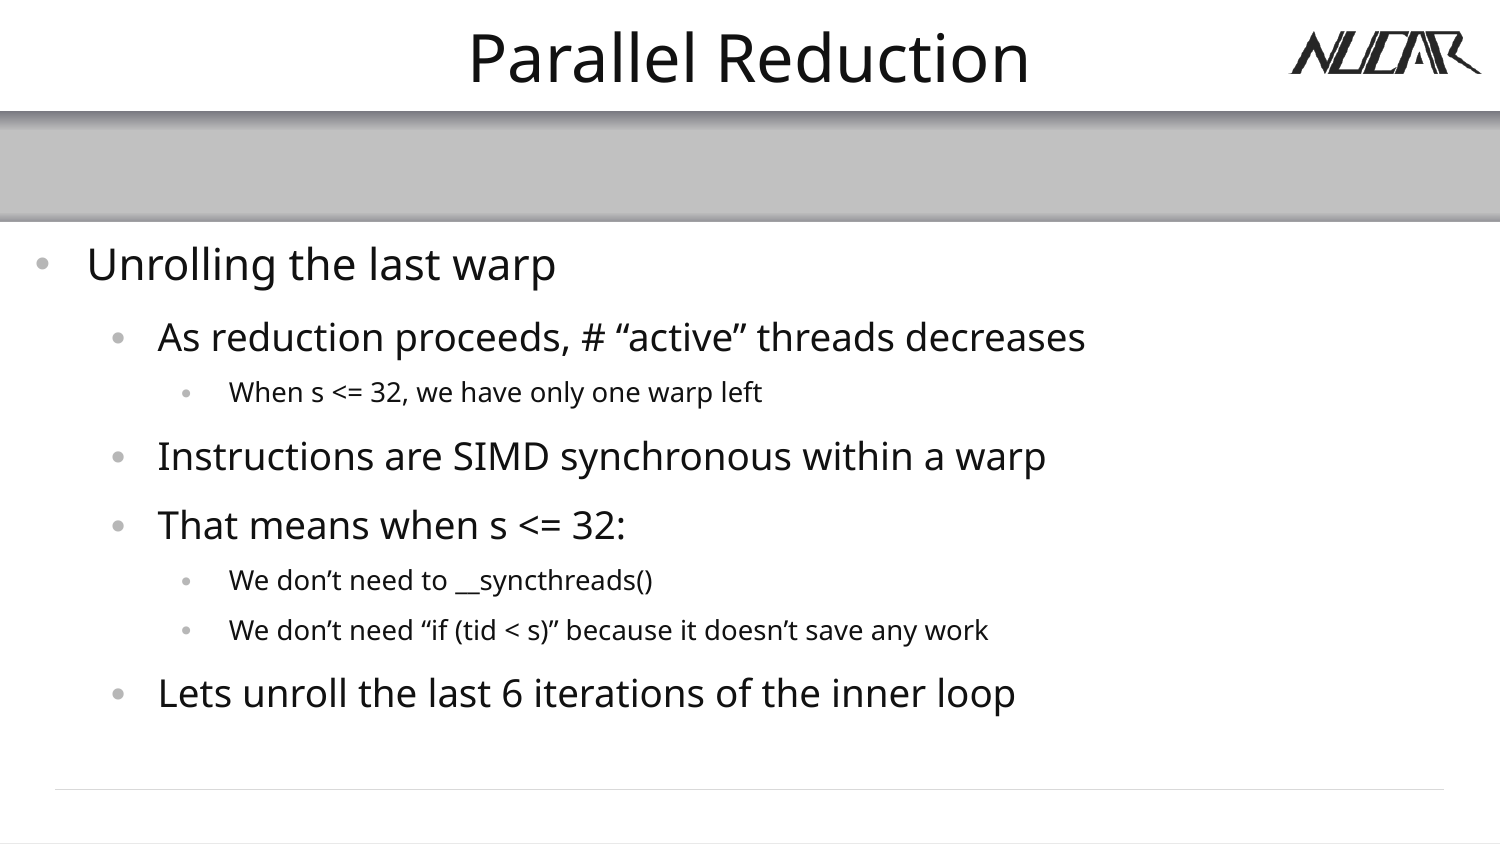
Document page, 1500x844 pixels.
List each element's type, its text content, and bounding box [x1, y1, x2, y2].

title Parallel Reduction [97, 0, 1403, 111]
list Unrolling the last warp As reduction proceeds, # “active” threads decreases When s <= 32, we have only one warp left Instructions are SIMD synchronous within a warp That means when s <= 32: We don’t need to __syncthreads() We don’t need “if (tid < s)” because it doesn’t save any work Lets unroll the last 6 iterations of the inner loop [0, 221, 1500, 735]
